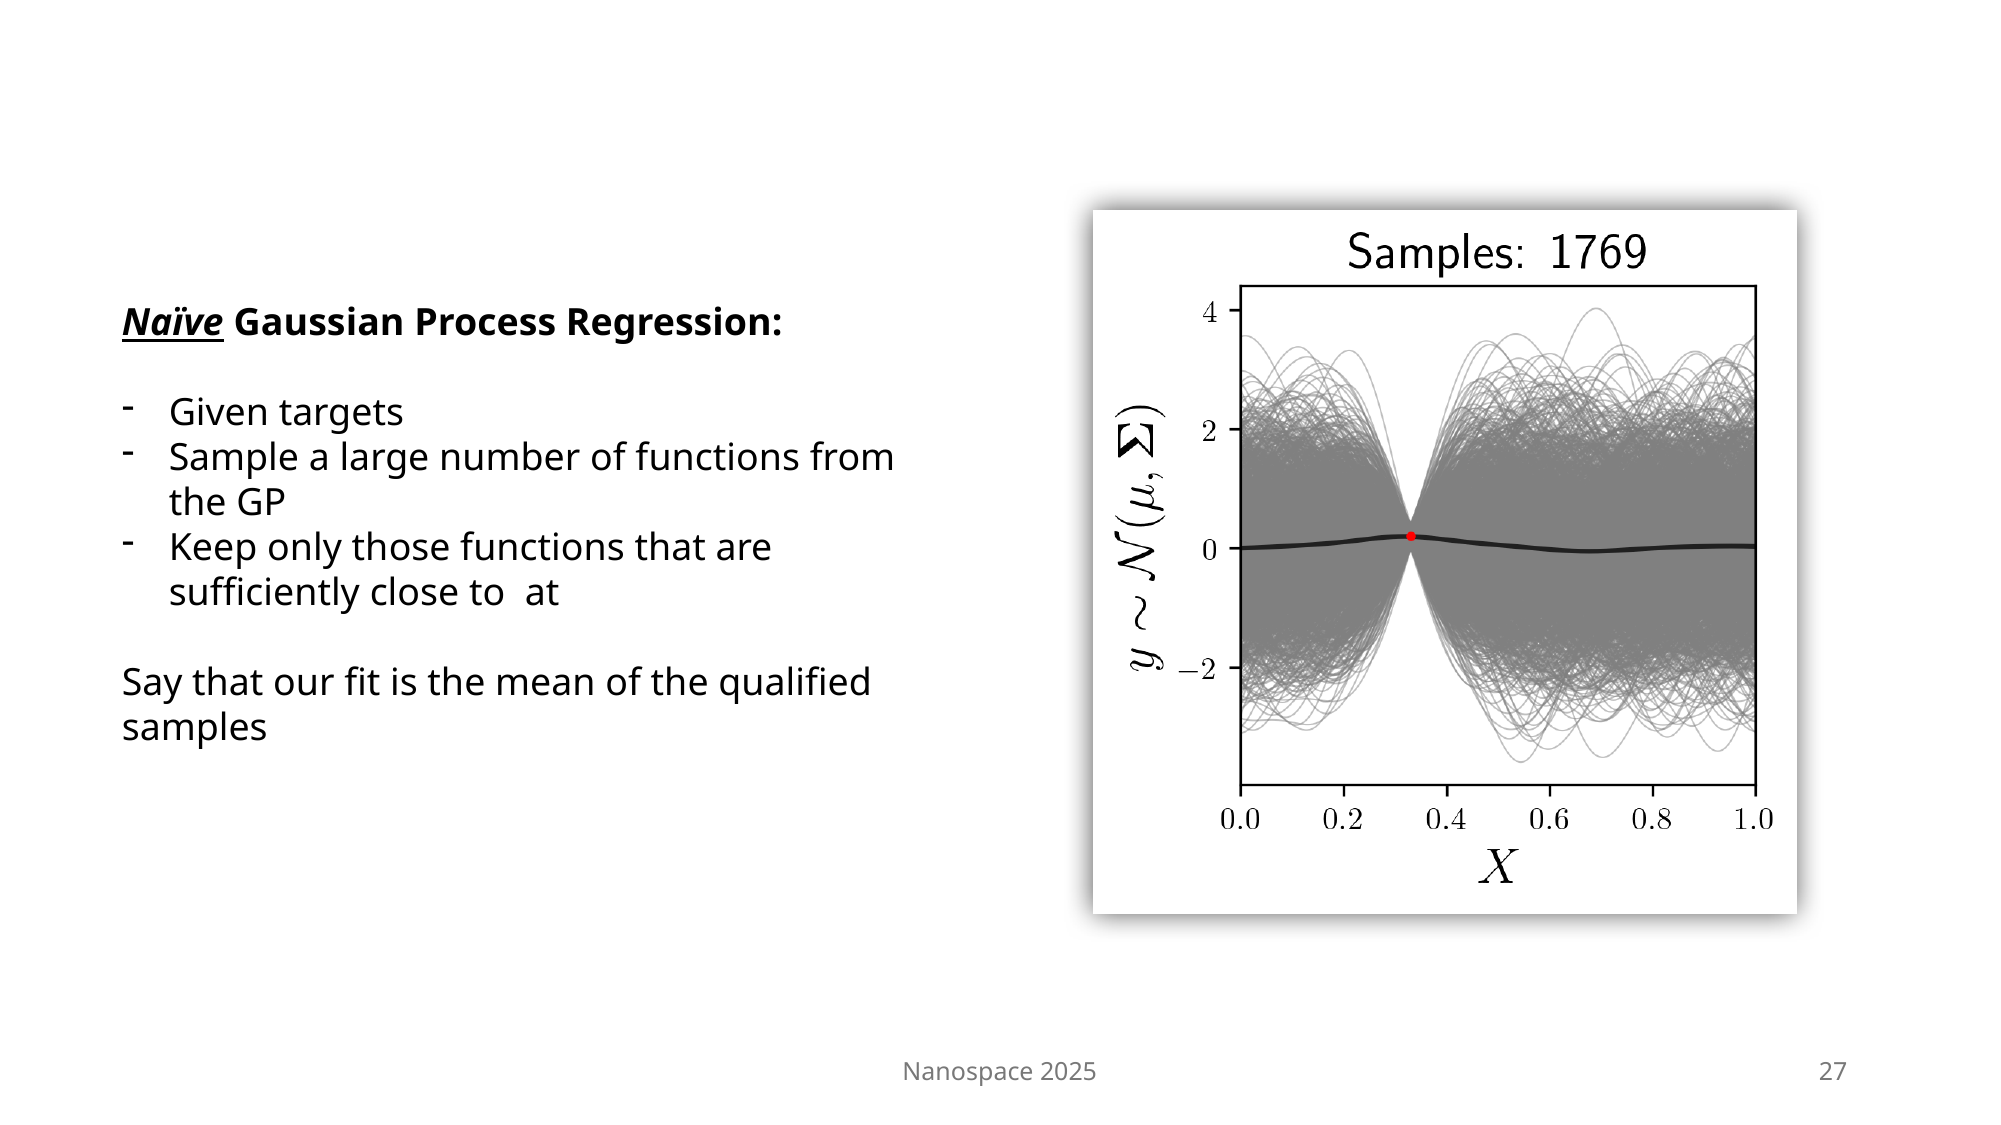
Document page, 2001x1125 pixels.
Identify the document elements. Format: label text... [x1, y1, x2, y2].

footer Nanospace 2025 [662, 1042, 1338, 1103]
picture [1092, 210, 1797, 915]
slide_number 27 [1412, 1042, 1863, 1103]
